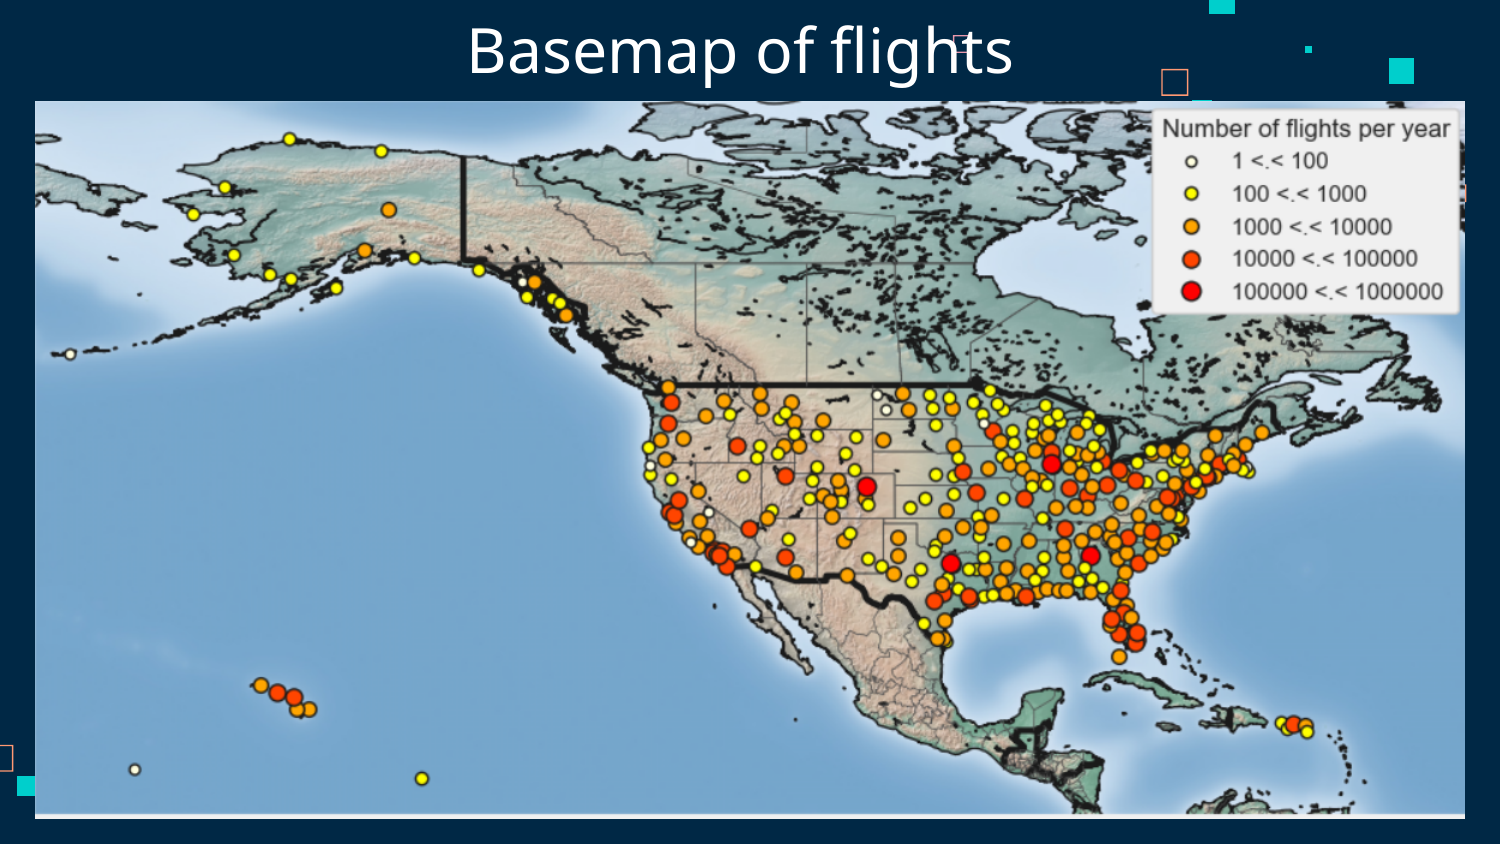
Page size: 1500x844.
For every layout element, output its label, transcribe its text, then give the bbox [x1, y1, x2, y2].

title Basemap of flights [365, 6, 1116, 99]
picture [35, 101, 1465, 819]
